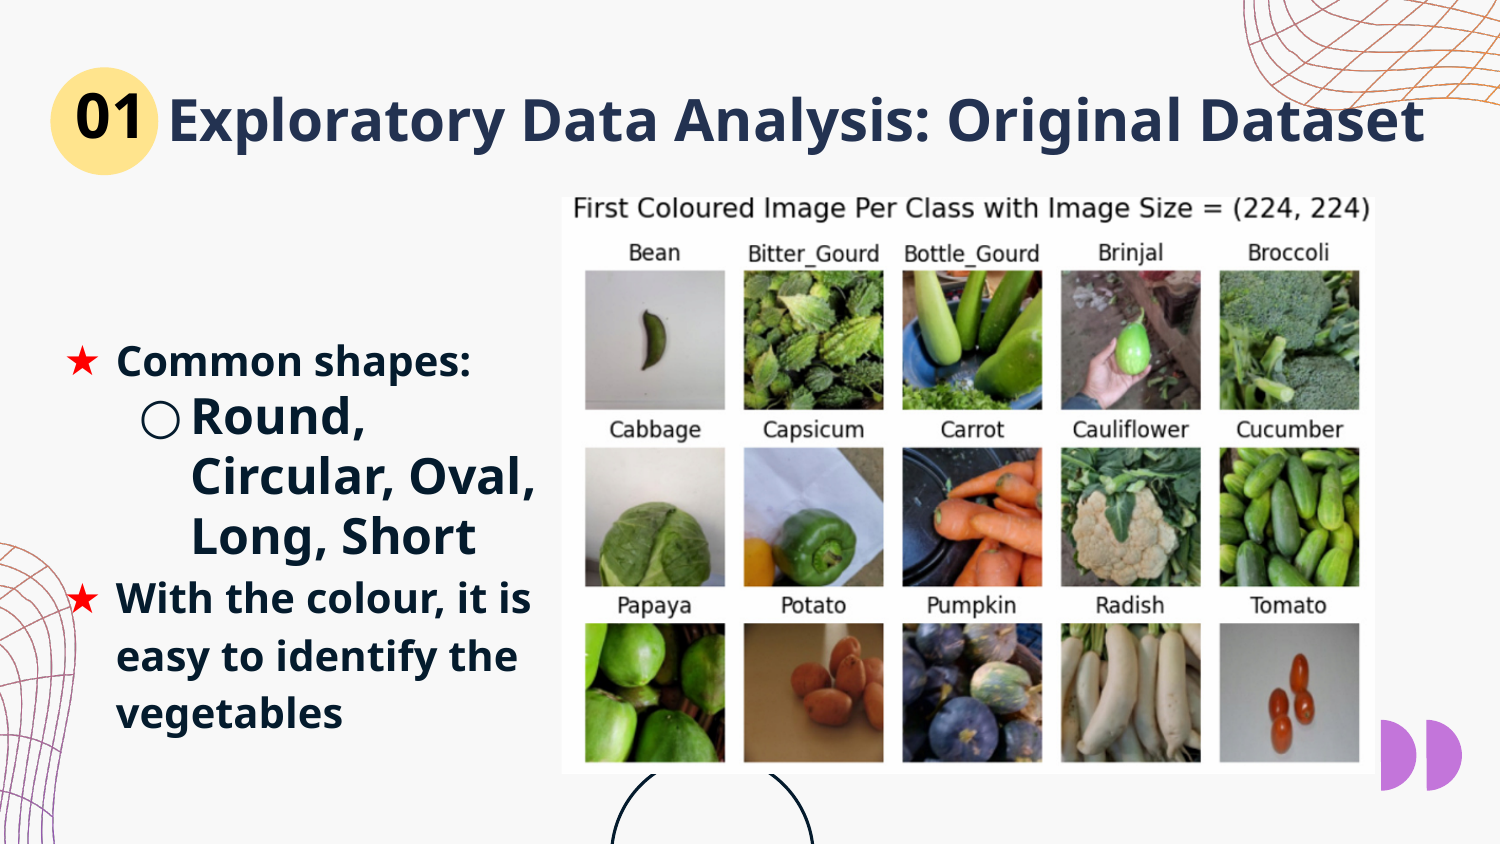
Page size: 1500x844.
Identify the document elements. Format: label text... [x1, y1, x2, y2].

picture [1219, 0, 1500, 149]
picture [561, 196, 1376, 774]
text_box Exploratory Data Analysis: Original Dataset [140, 68, 1475, 163]
text_box 01 [60, 61, 169, 157]
subtitle Common shapes: Round, Circular, Oval, Long, Short With the colour, it is easy to identify the vegetables [25, 311, 556, 561]
text_box [50, 90, 60, 152]
picture [0, 523, 88, 844]
text_box [63, 157, 145, 176]
